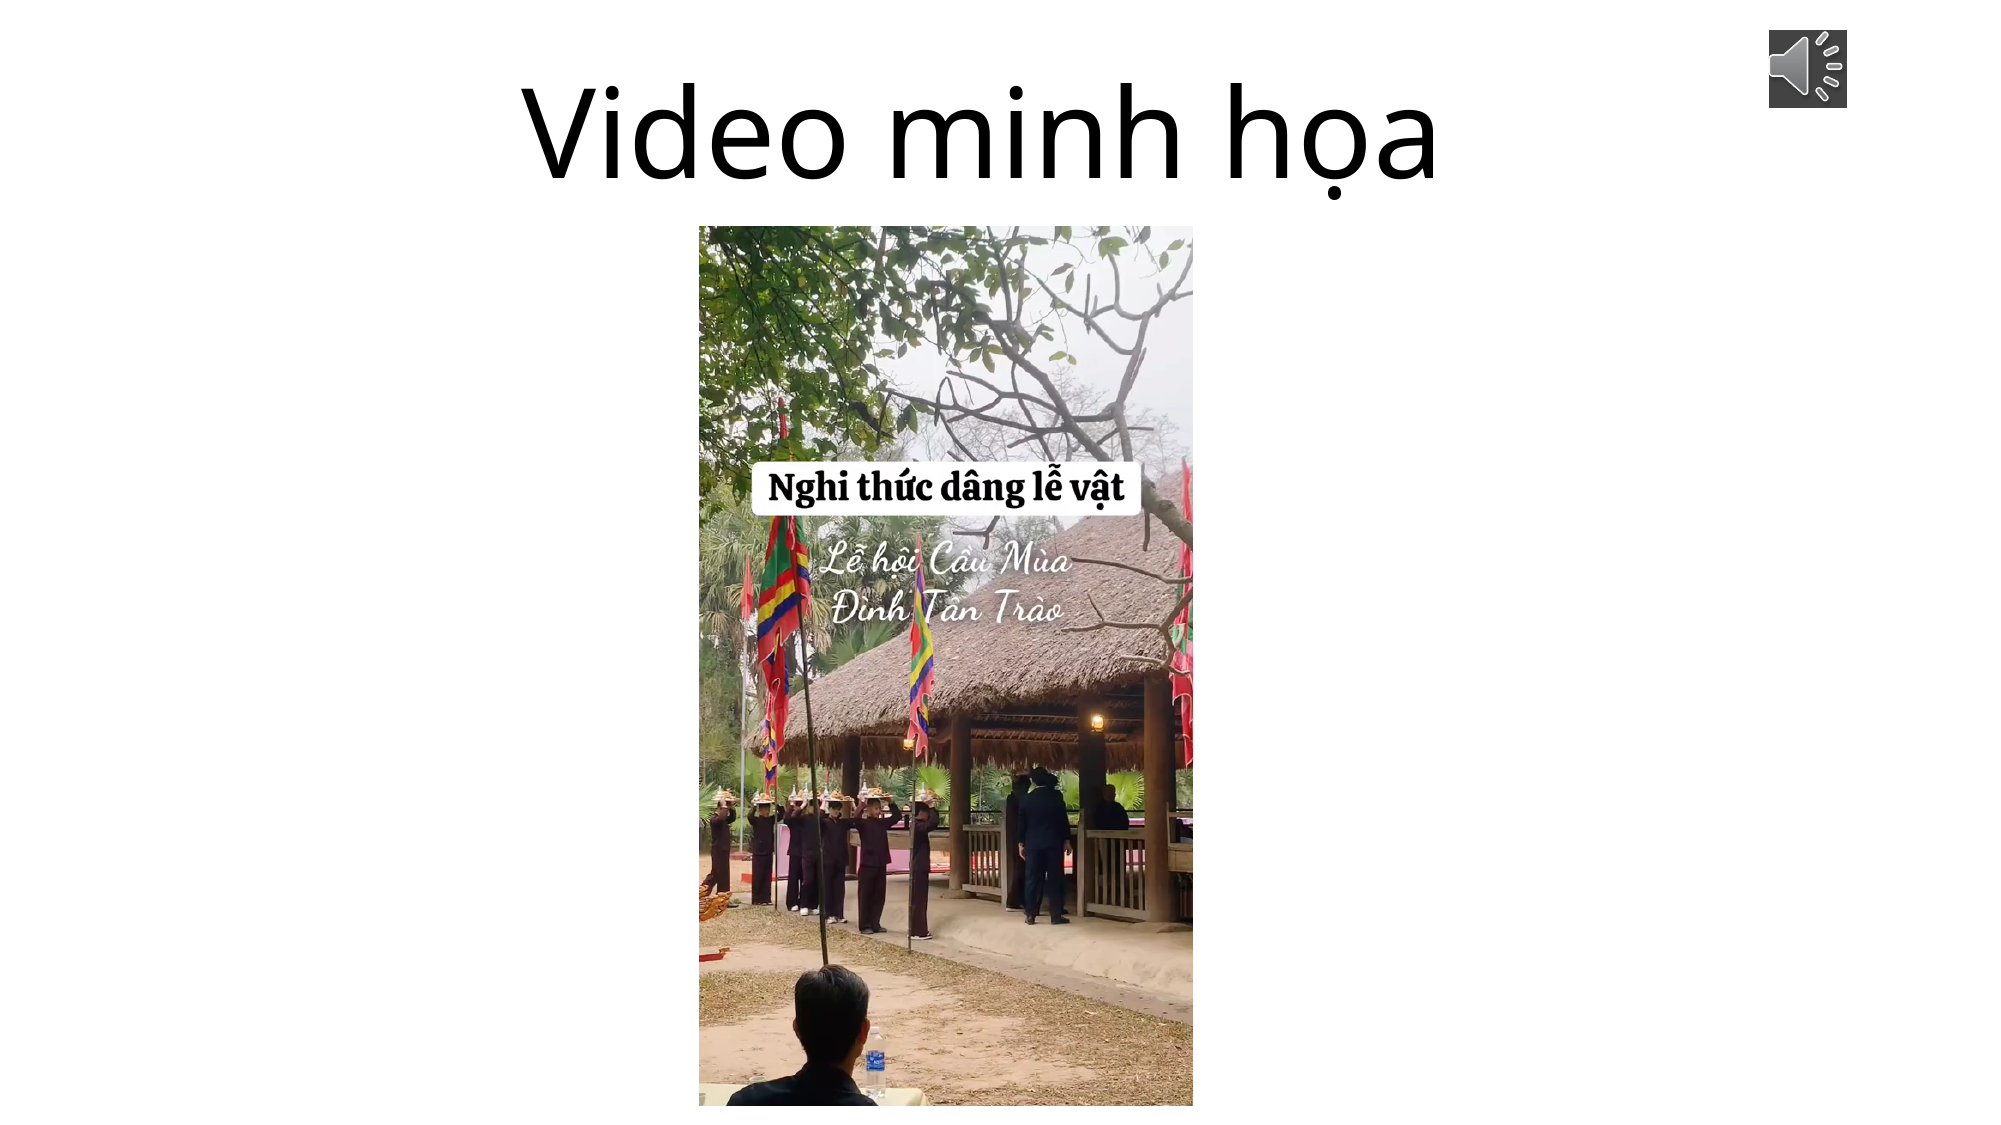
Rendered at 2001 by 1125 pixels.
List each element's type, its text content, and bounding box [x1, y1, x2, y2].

title Video minh họa [232, 42, 1733, 213]
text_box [697, 225, 1195, 1107]
picture [1767, 28, 1849, 110]
